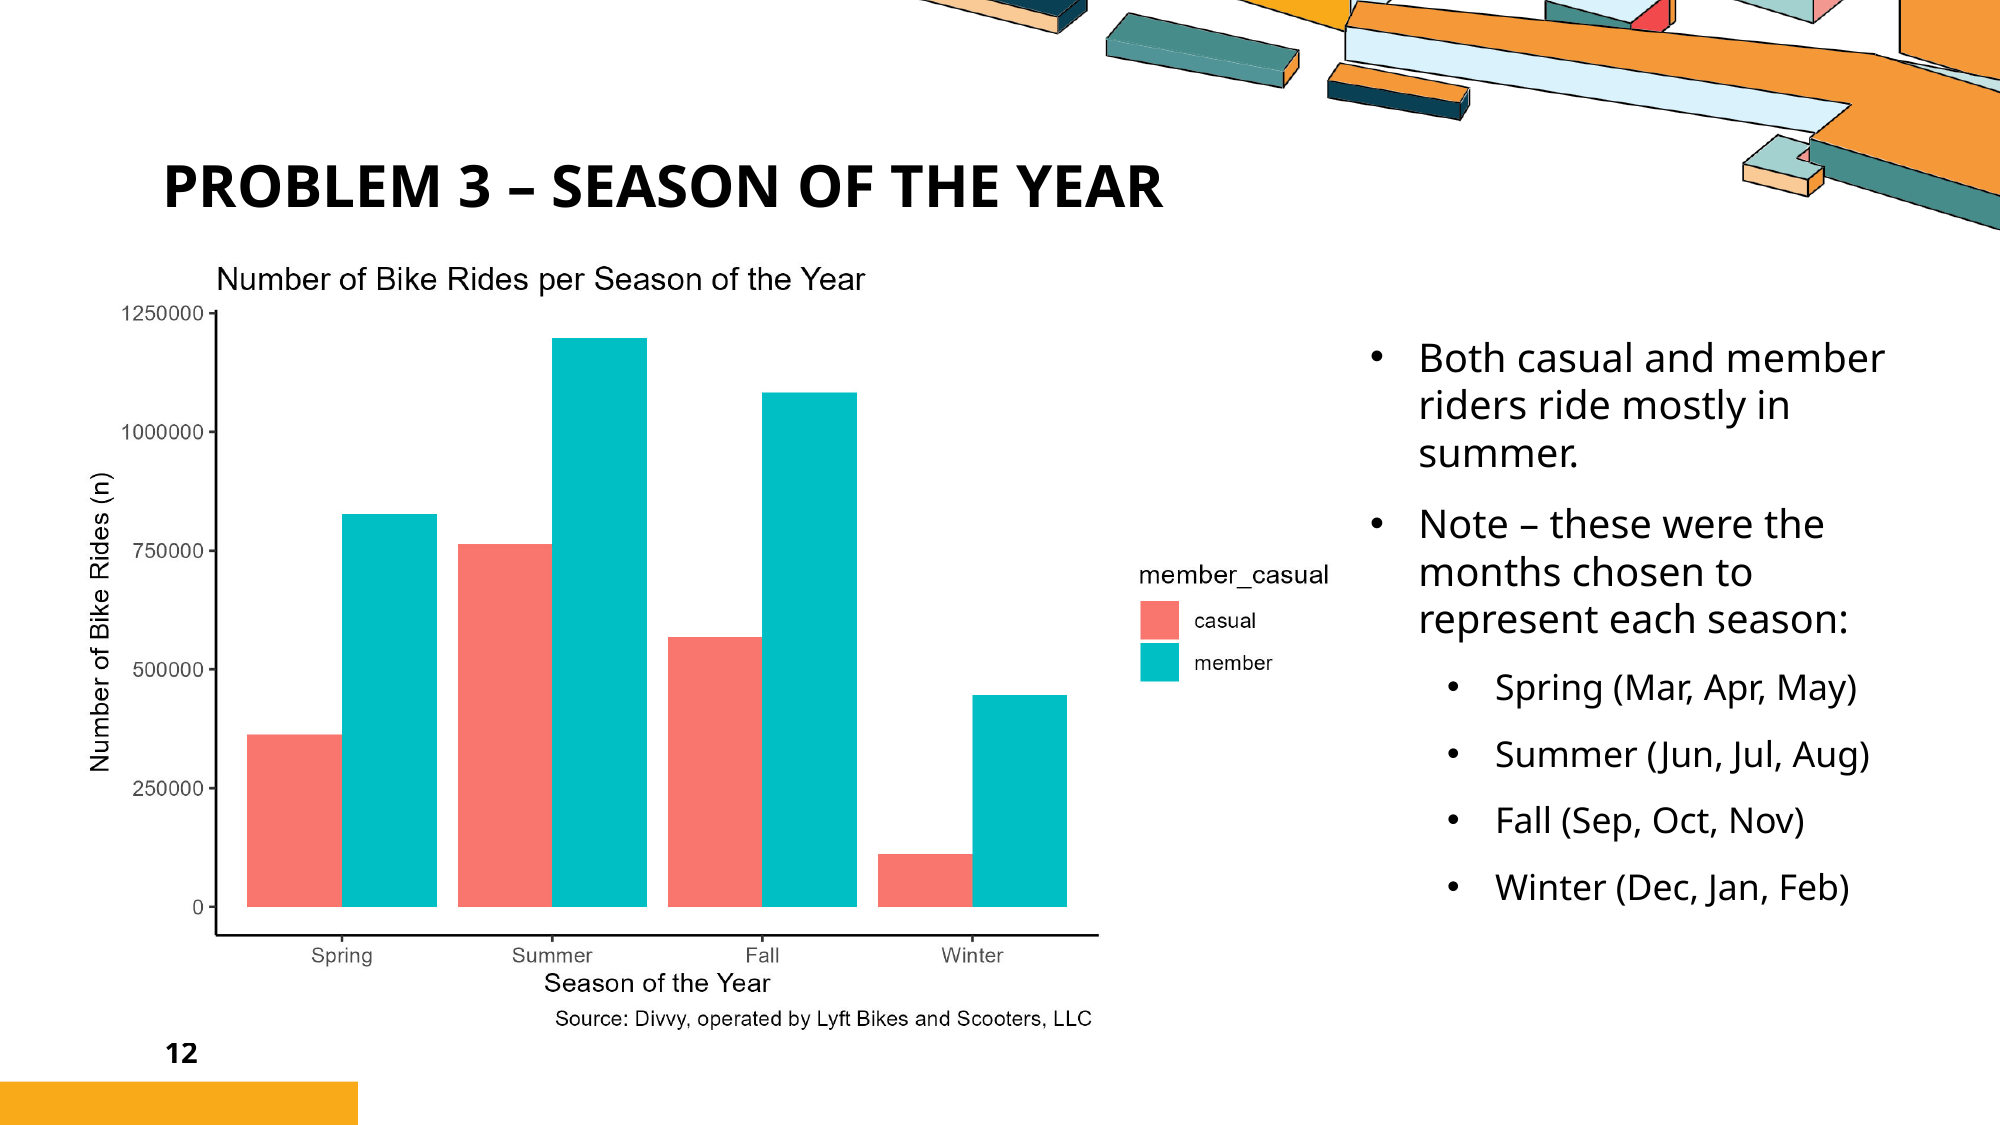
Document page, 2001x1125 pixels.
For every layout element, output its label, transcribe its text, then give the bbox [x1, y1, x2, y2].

text_box Both casual and member riders ride mostly in summer. Note – these were the months chosen to represent each season: Spring (Mar, Apr, May) Summer (Jun, Jul, Aug) Fall (Sep, Oct, Nov) Winter (Dec, Jan, Feb) [1356, 253, 1922, 915]
title Problem 3 – Season of the year [147, 22, 1307, 228]
picture [76, 253, 1356, 1043]
slide_number 12 [149, 1043, 345, 1085]
picture [816, 0, 2000, 236]
